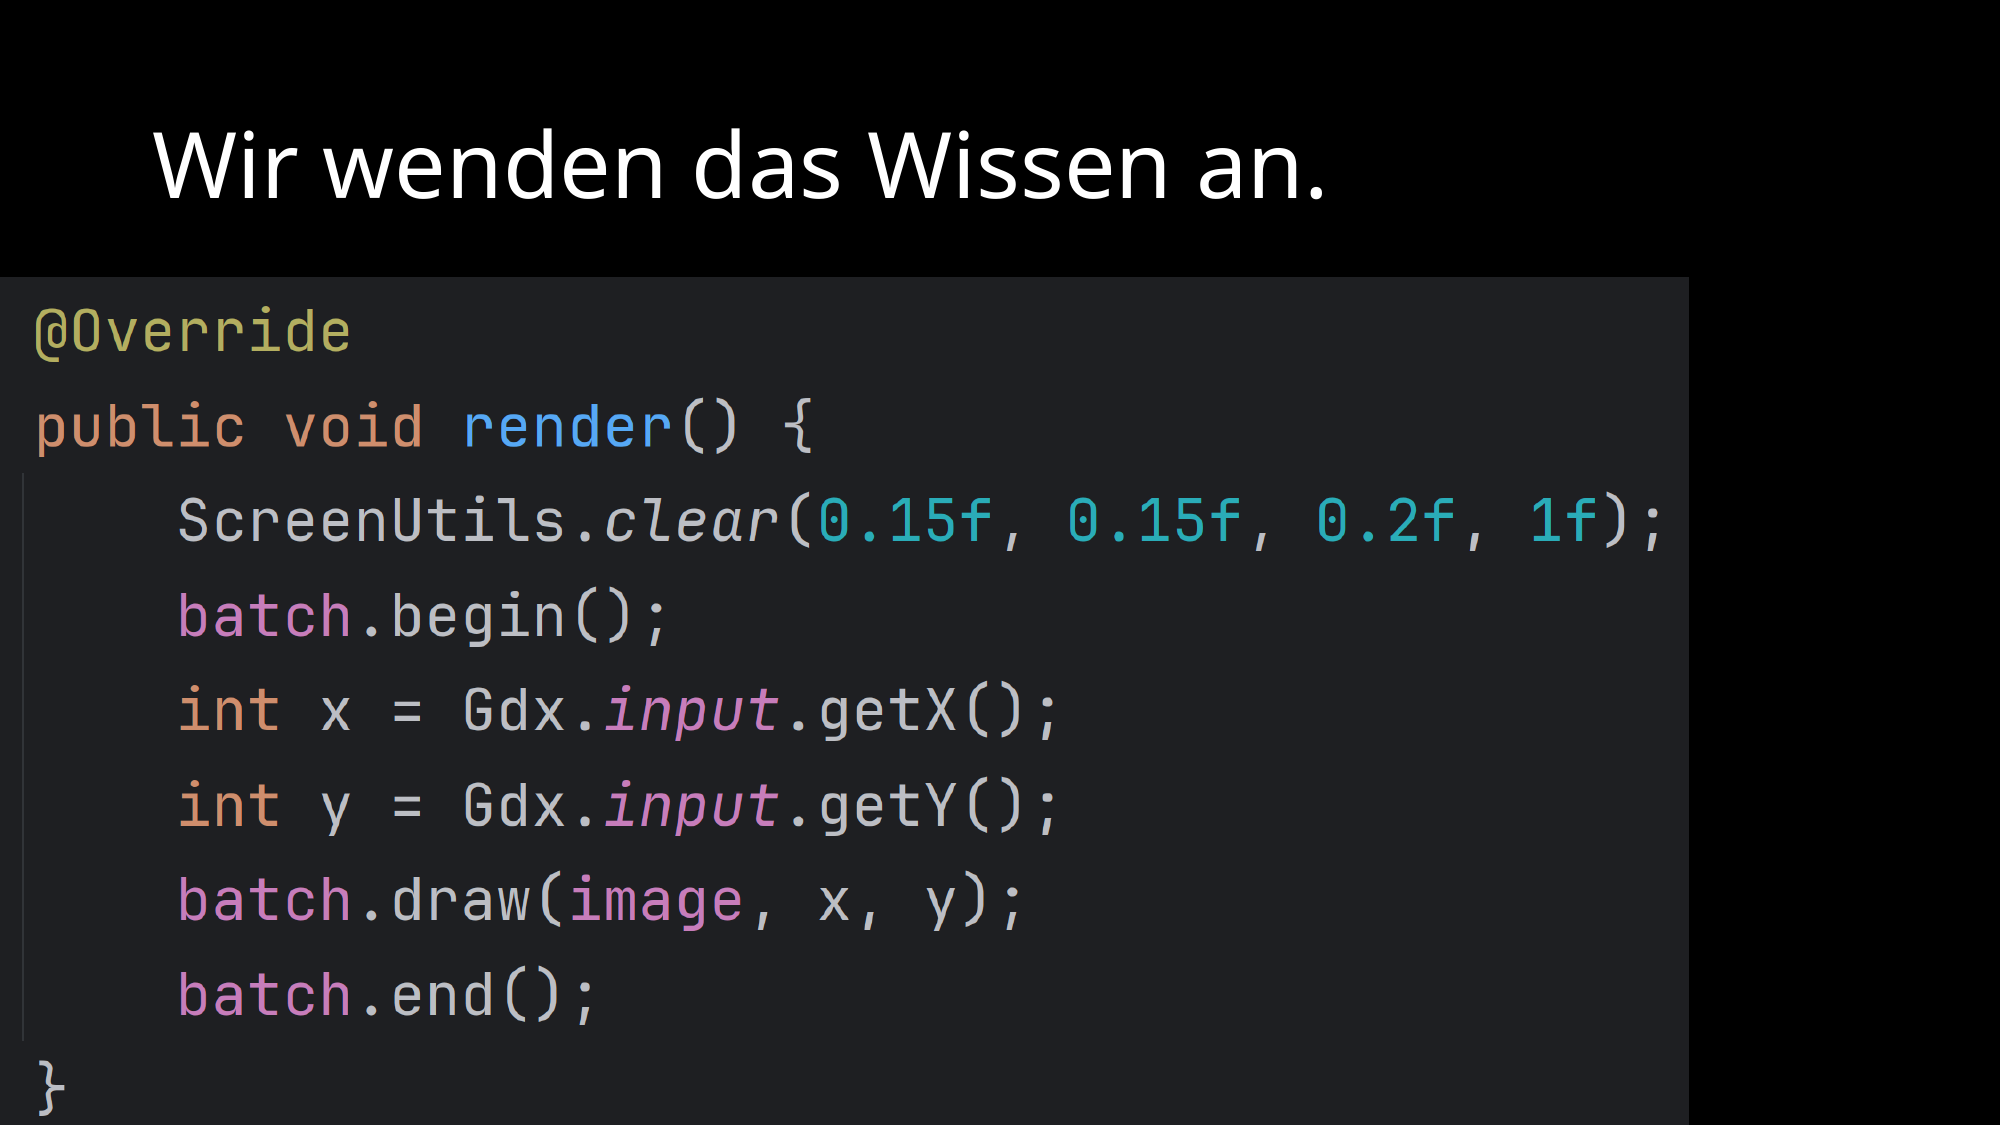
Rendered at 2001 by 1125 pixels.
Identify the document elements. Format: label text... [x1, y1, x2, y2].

title Wir wenden das Wissen an. [137, 59, 1863, 278]
picture [0, 277, 1689, 1125]
